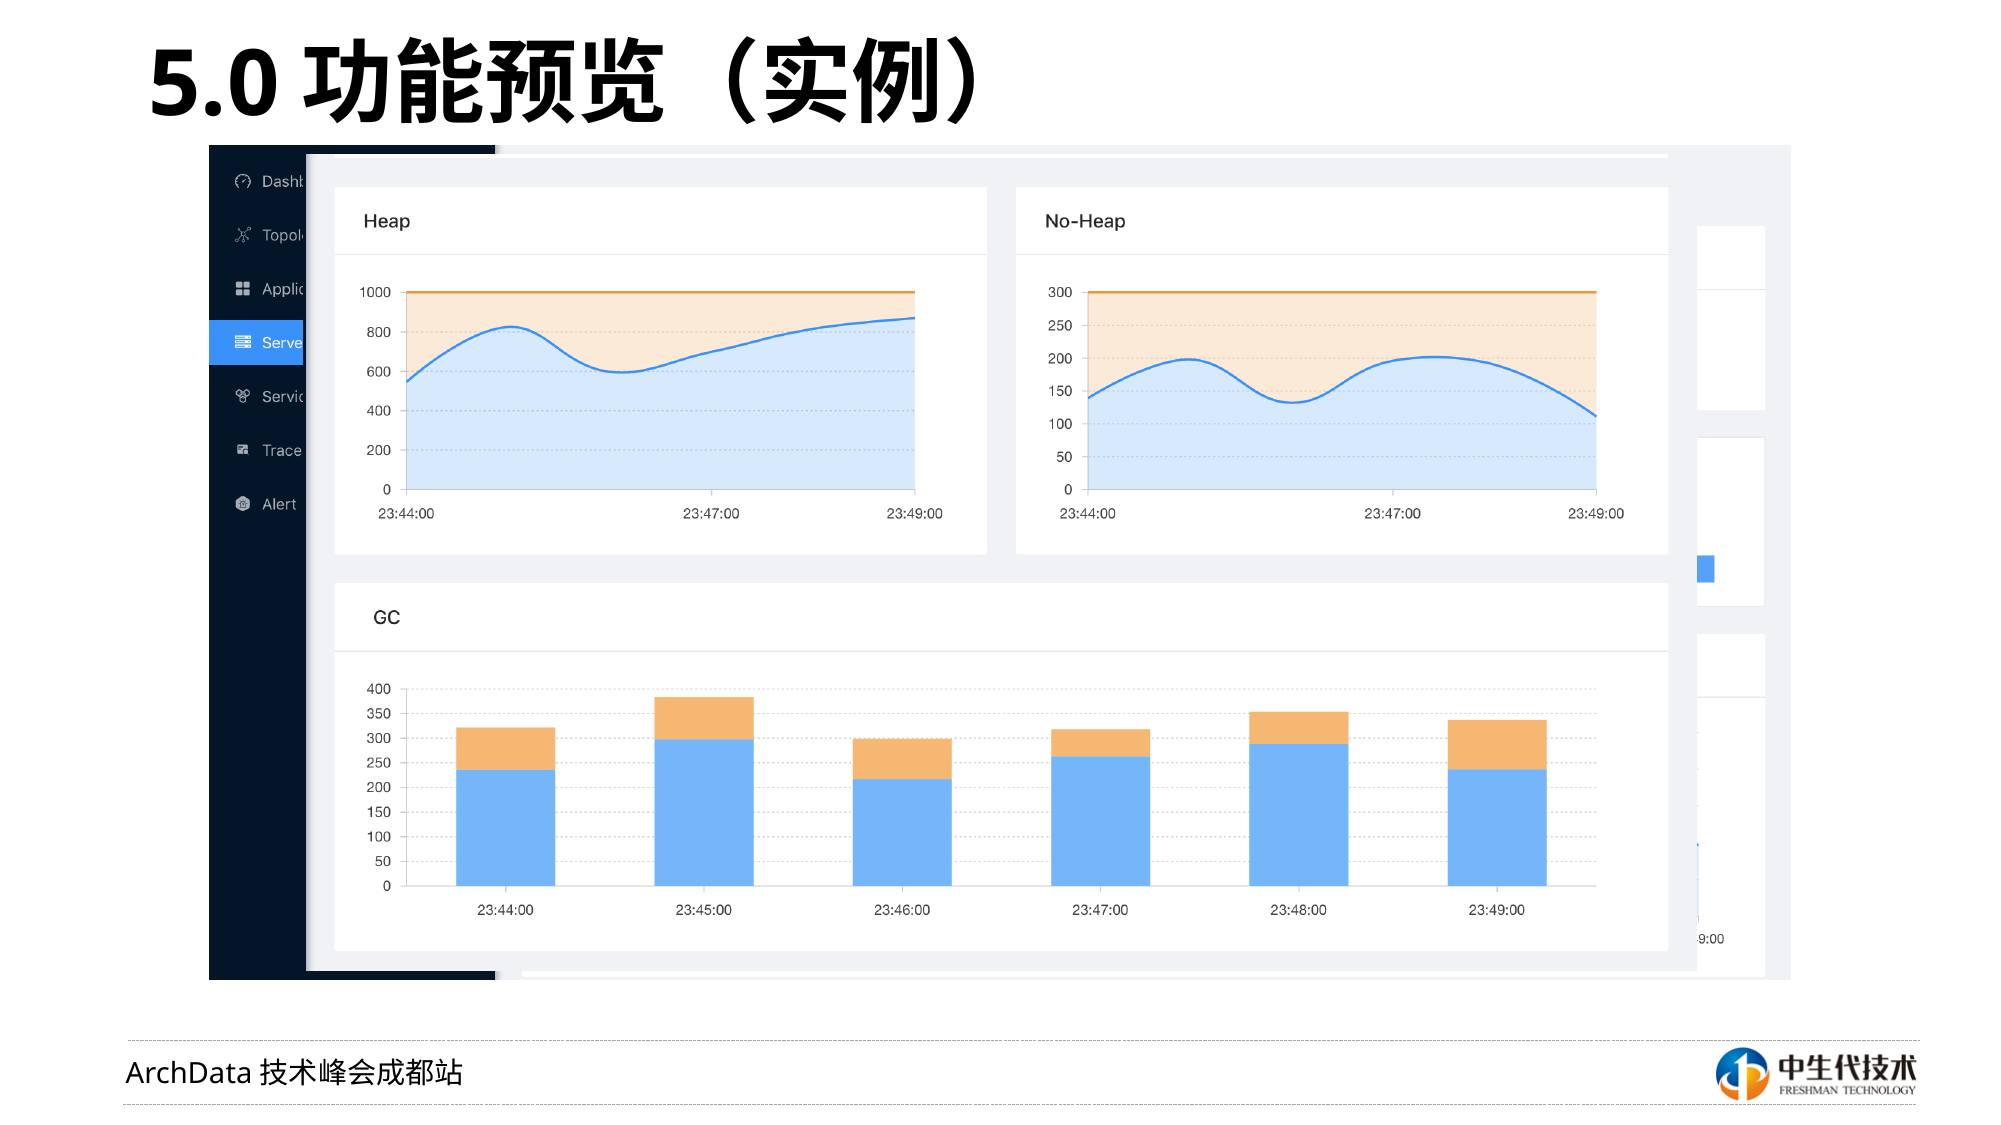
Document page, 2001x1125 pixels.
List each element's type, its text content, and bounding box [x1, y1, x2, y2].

picture [209, 145, 1791, 980]
title 5.0功能预览（实例） [133, 18, 1859, 154]
picture [1711, 1045, 1920, 1103]
